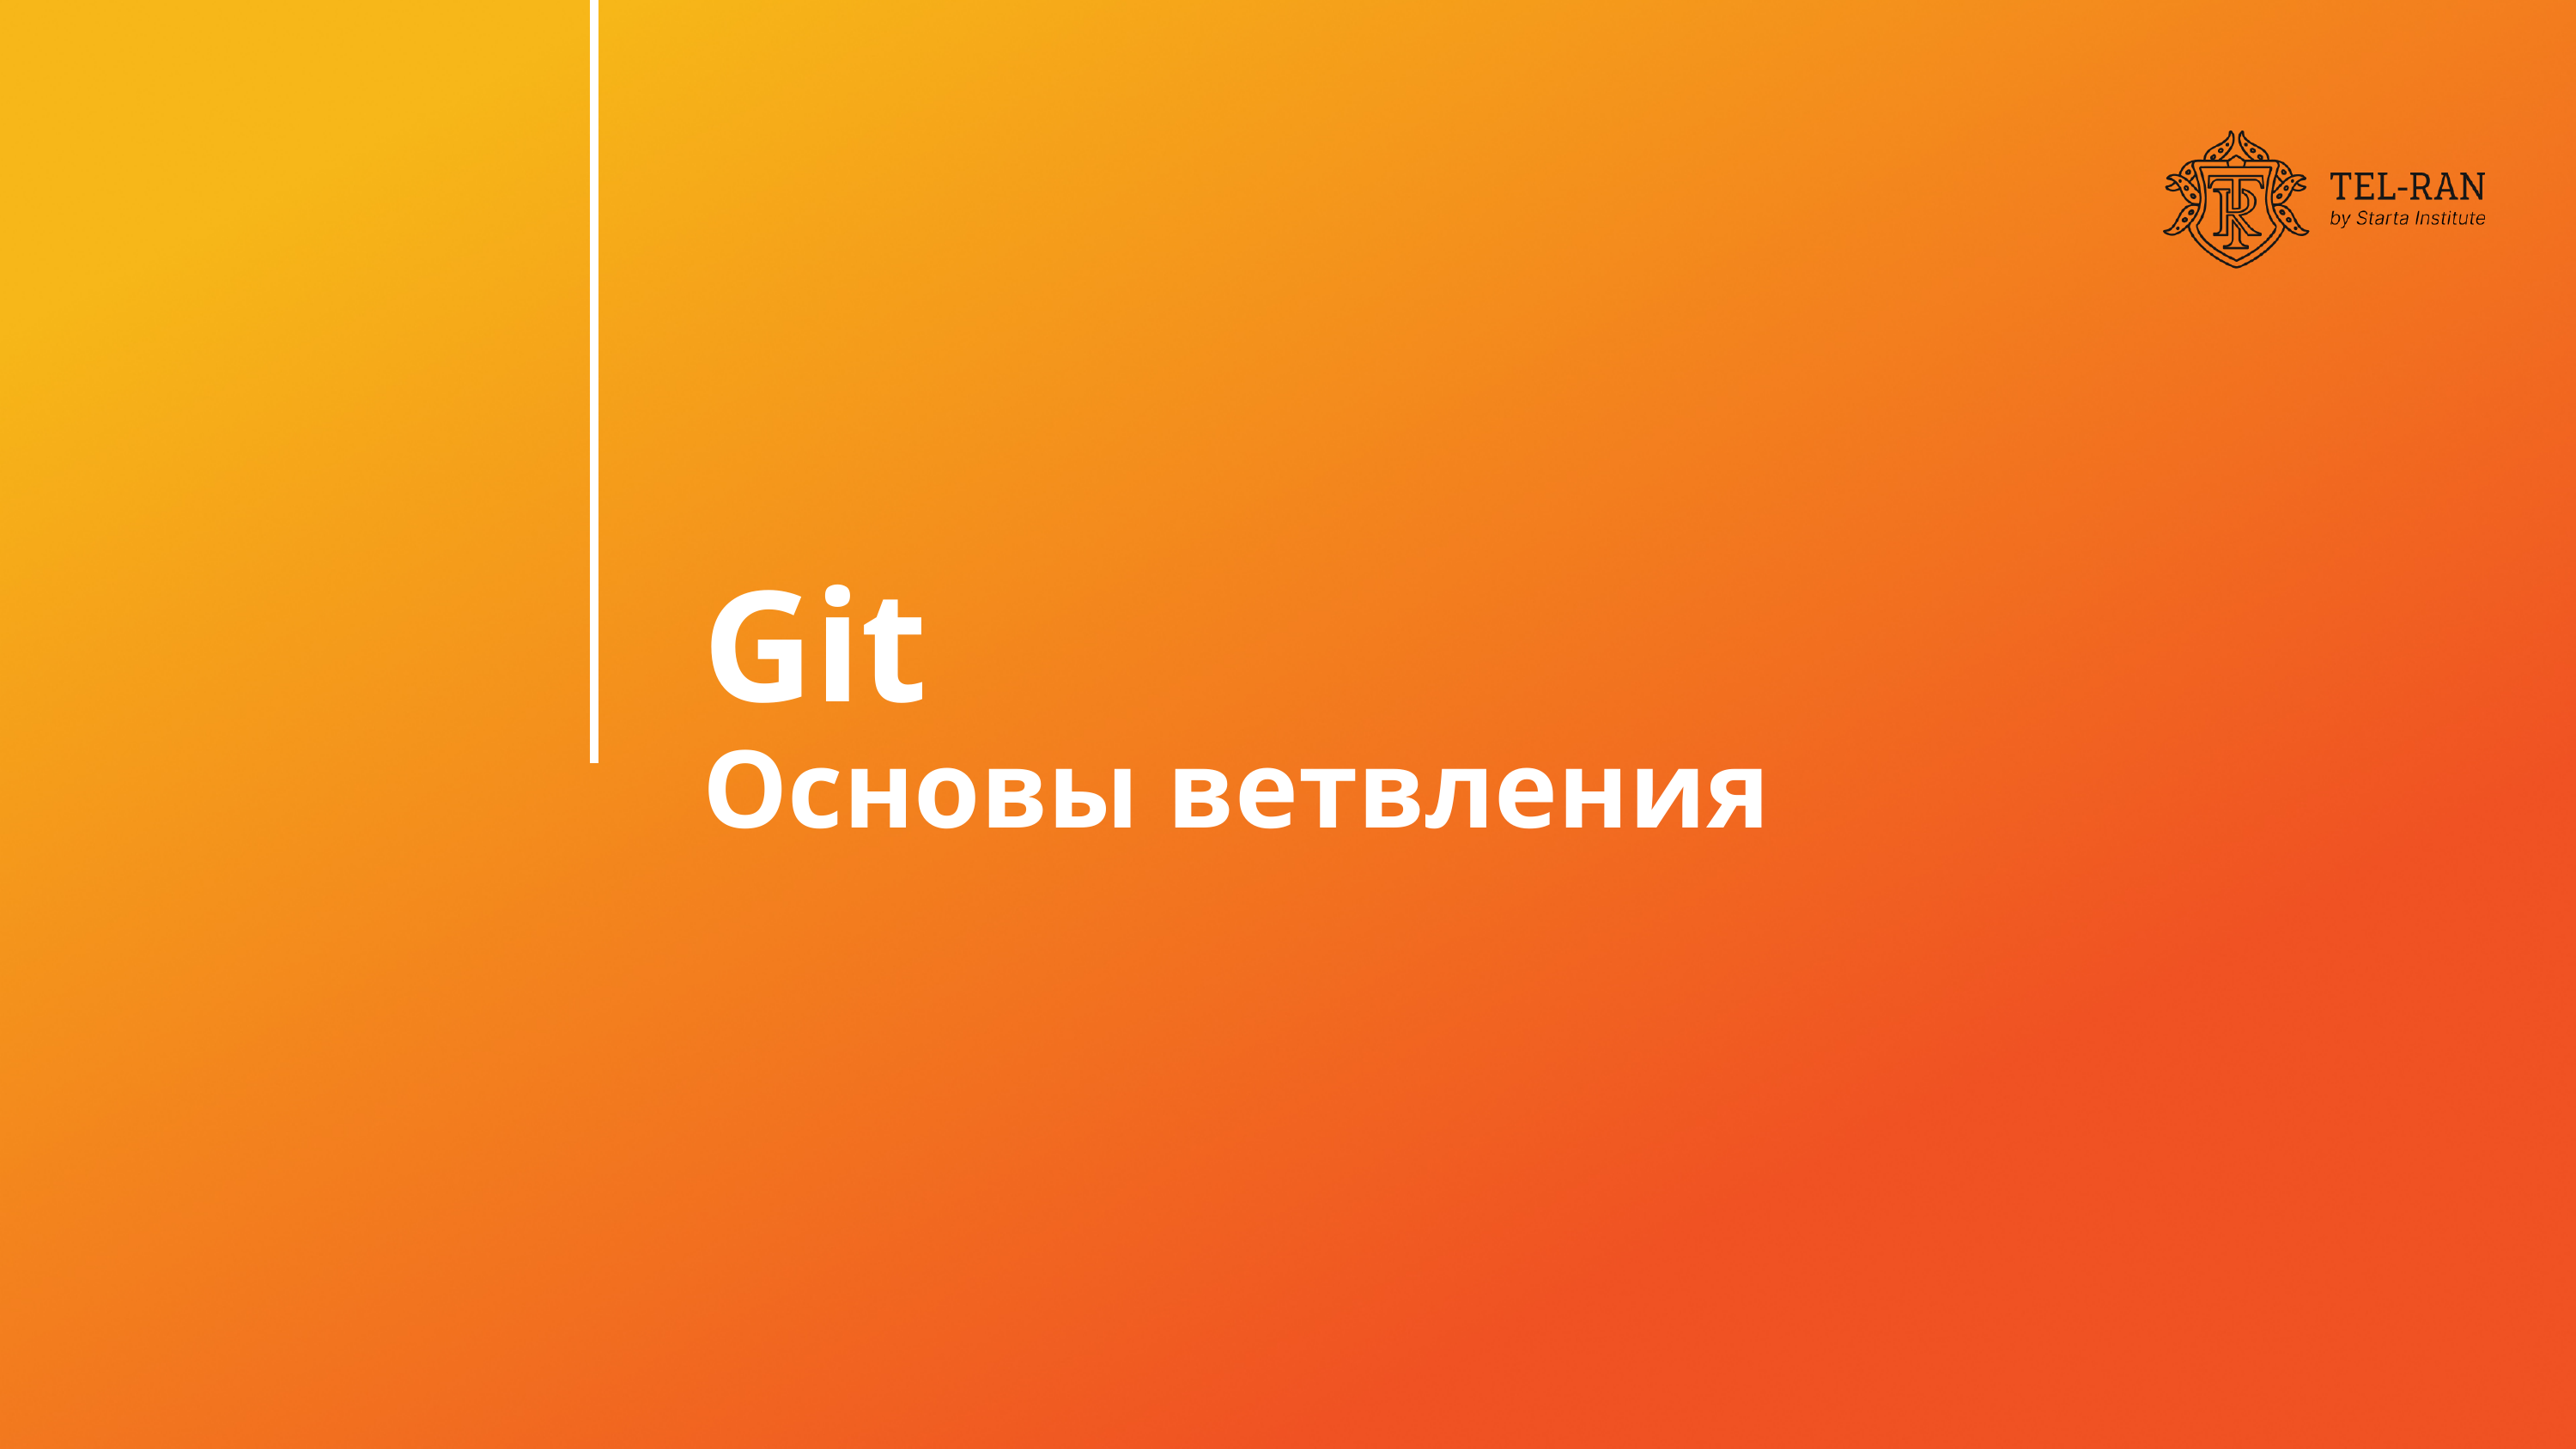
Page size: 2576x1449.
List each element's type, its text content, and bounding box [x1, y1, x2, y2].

picture [0, 0, 2576, 1449]
text_box Git Основы ветвления [702, 386, 2339, 1034]
